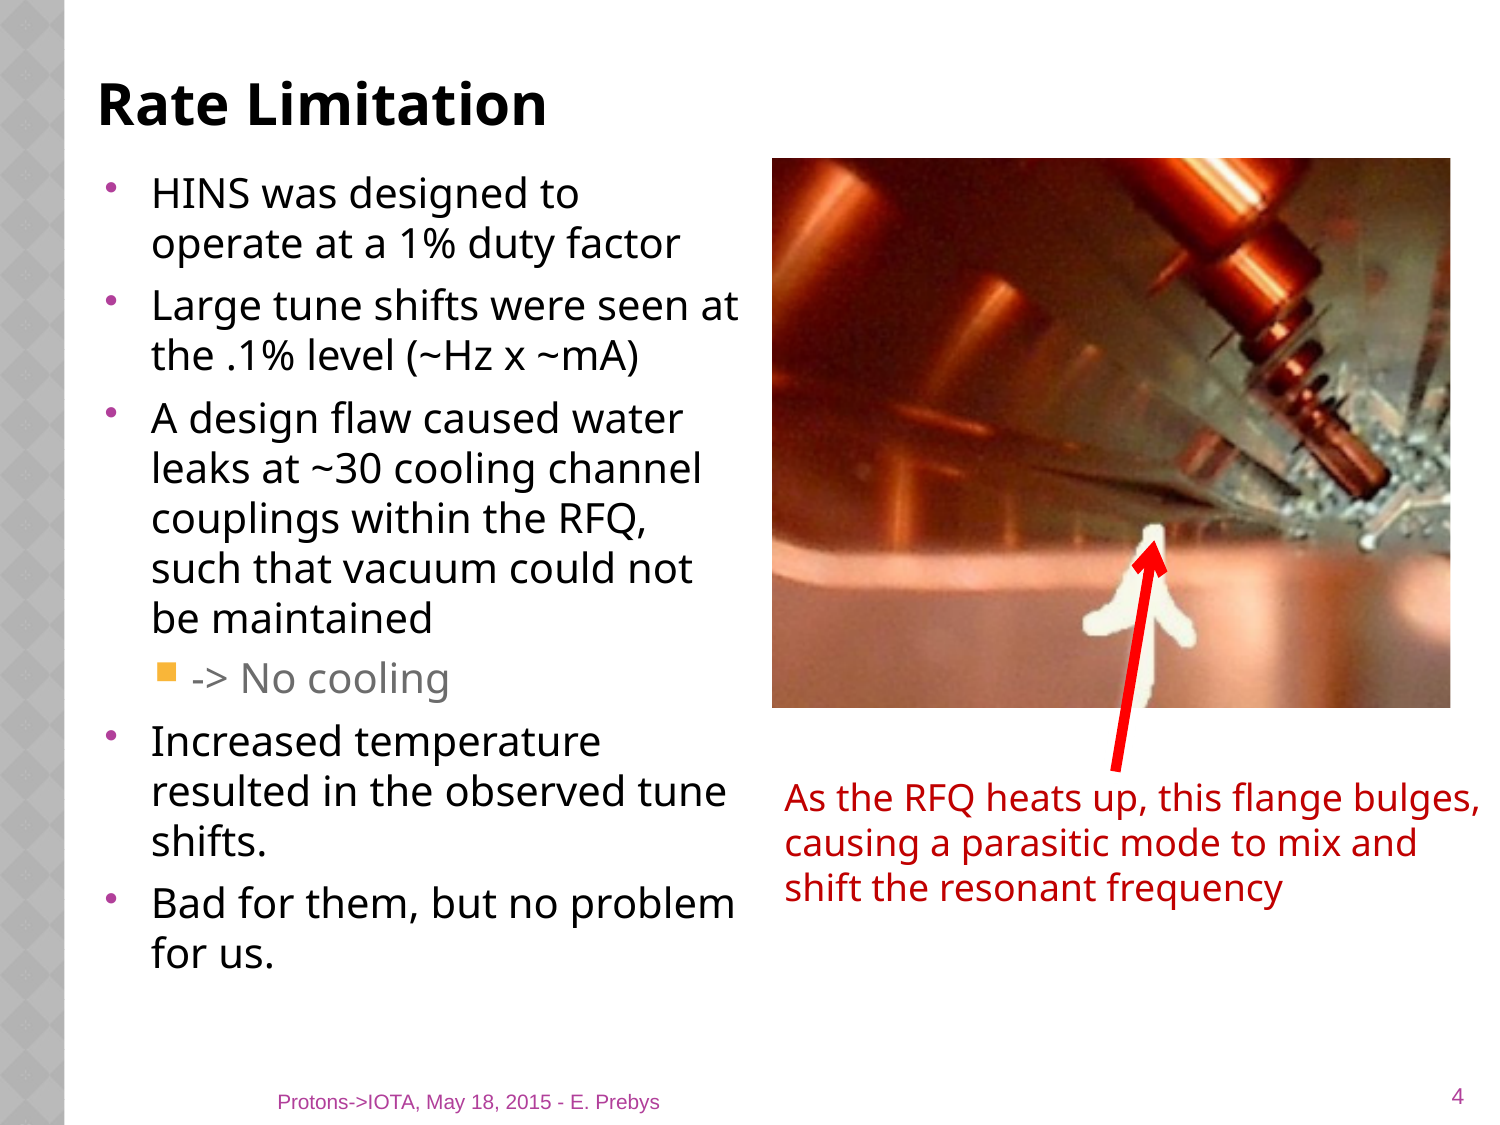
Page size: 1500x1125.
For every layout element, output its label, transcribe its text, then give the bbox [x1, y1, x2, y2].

slide_number 4 [1367, 1071, 1465, 1110]
list HINS was designed to operate at a 1% duty factor Large tune shifts were seen at the .1% level (~Hz x ~mA) A design flaw caused water leaks at ~30 cooling channel couplings within the RFQ, such that vacuum could not be maintained -> No cooling Increased temperature resulted in the observed tune shifts. Bad for them, but no problem for us. [90, 158, 758, 1004]
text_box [1114, 539, 1155, 772]
footer Protons->IOTA, May 18, 2015 - E. Prebys [75, 1075, 675, 1114]
text_box As the RFQ heats up, this flange bulges, causing a parasitic mode to mix and shift the resonant frequency [769, 766, 1500, 917]
picture [771, 157, 1451, 708]
title Rate Limitation [89, 54, 1463, 138]
